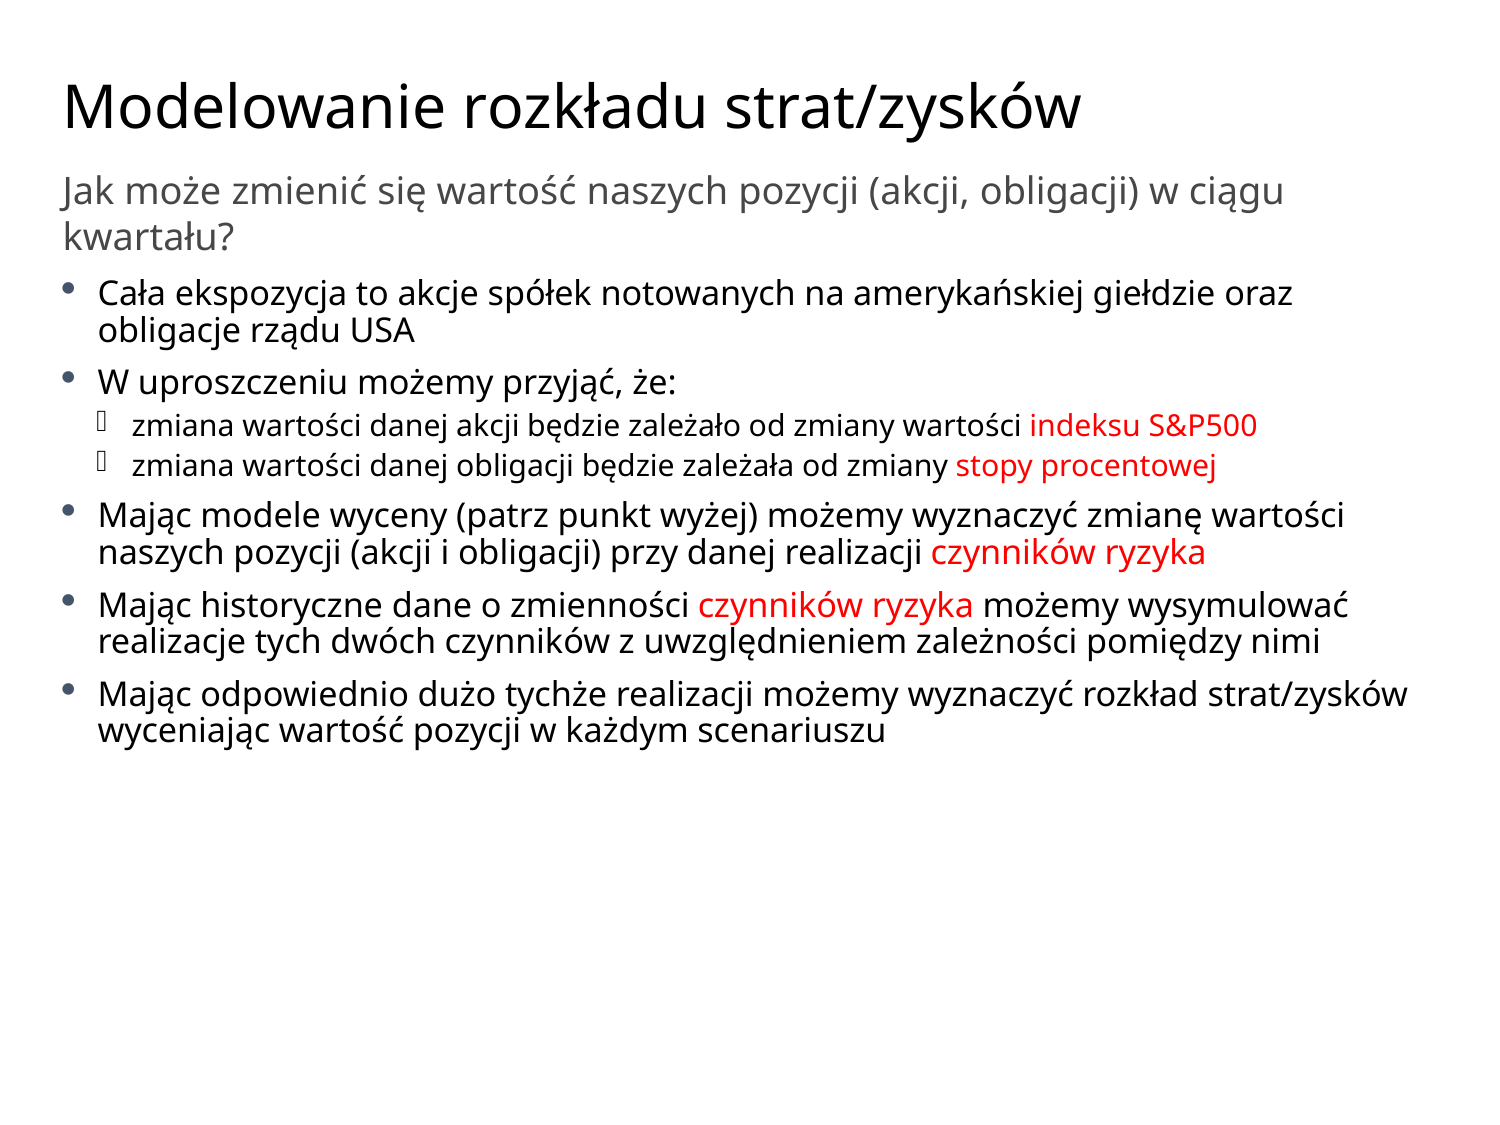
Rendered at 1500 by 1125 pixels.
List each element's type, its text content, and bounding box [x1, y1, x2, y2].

title Modelowanie rozkładu strat/zysków [62, 0, 1434, 141]
list Cała ekspozycja to akcje spółek notowanych na amerykańskiej giełdzie oraz obligacje rządu USA W uproszczeniu możemy przyjąć, że: zmiana wartości danej akcji będzie zależało od zmiany wartości indeksu S&P500 zmiana wartości danej obligacji będzie zależała od zmiany stopy procentowej Mając modele wyceny (patrz punkt wyżej) możemy wyznaczyć zmianę wartości naszych pozycji (akcji i obligacji) przy danej realizacji czynników ryzyka Mając historyczne dane o zmienności czynników ryzyka możemy wysymulować realizacje tych dwóch czynników z uwzględnieniem zależności pomiędzy nimi Mając odpowiednio dużo tychże realizacji możemy wyznaczyć rozkład strat/zysków wyceniając wartość pozycji w każdym scenariuszu [62, 276, 1434, 986]
text_box Jak może zmienić się wartość naszych pozycji (akcji, obligacji) w ciągu kwartału? [62, 167, 1434, 208]
